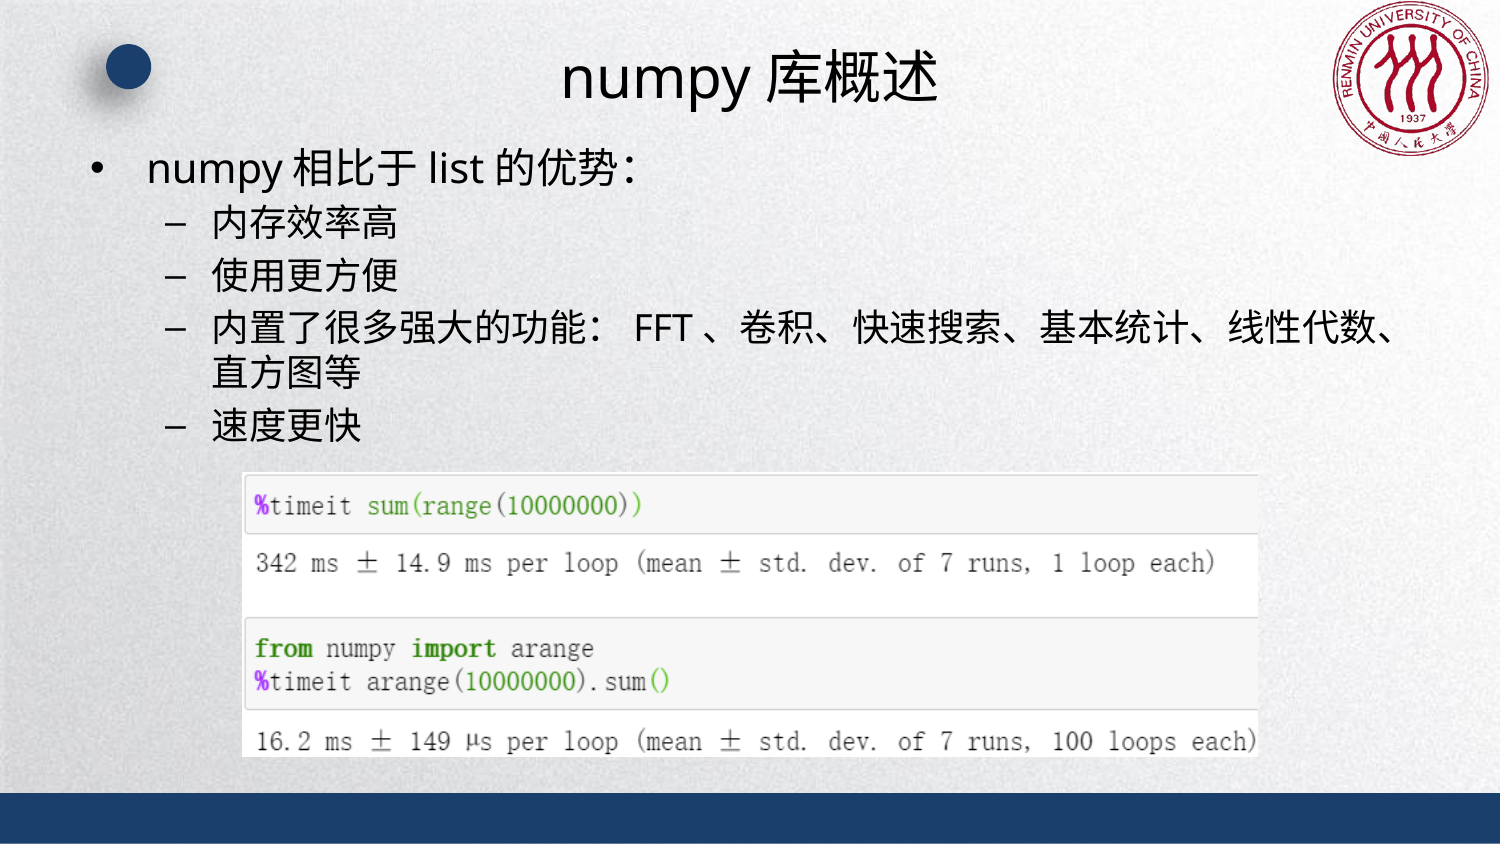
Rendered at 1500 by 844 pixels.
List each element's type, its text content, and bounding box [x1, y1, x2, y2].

list numpy相比于list的优势： 内存效率高 使用更方便 内置了很多强大的功能：FFT、卷积、快速搜索、基本统计、线性代数、直方图等 速度更快 [75, 134, 1425, 781]
title numpy库概述 [75, 33, 1425, 116]
picture [0, 0, 1500, 793]
